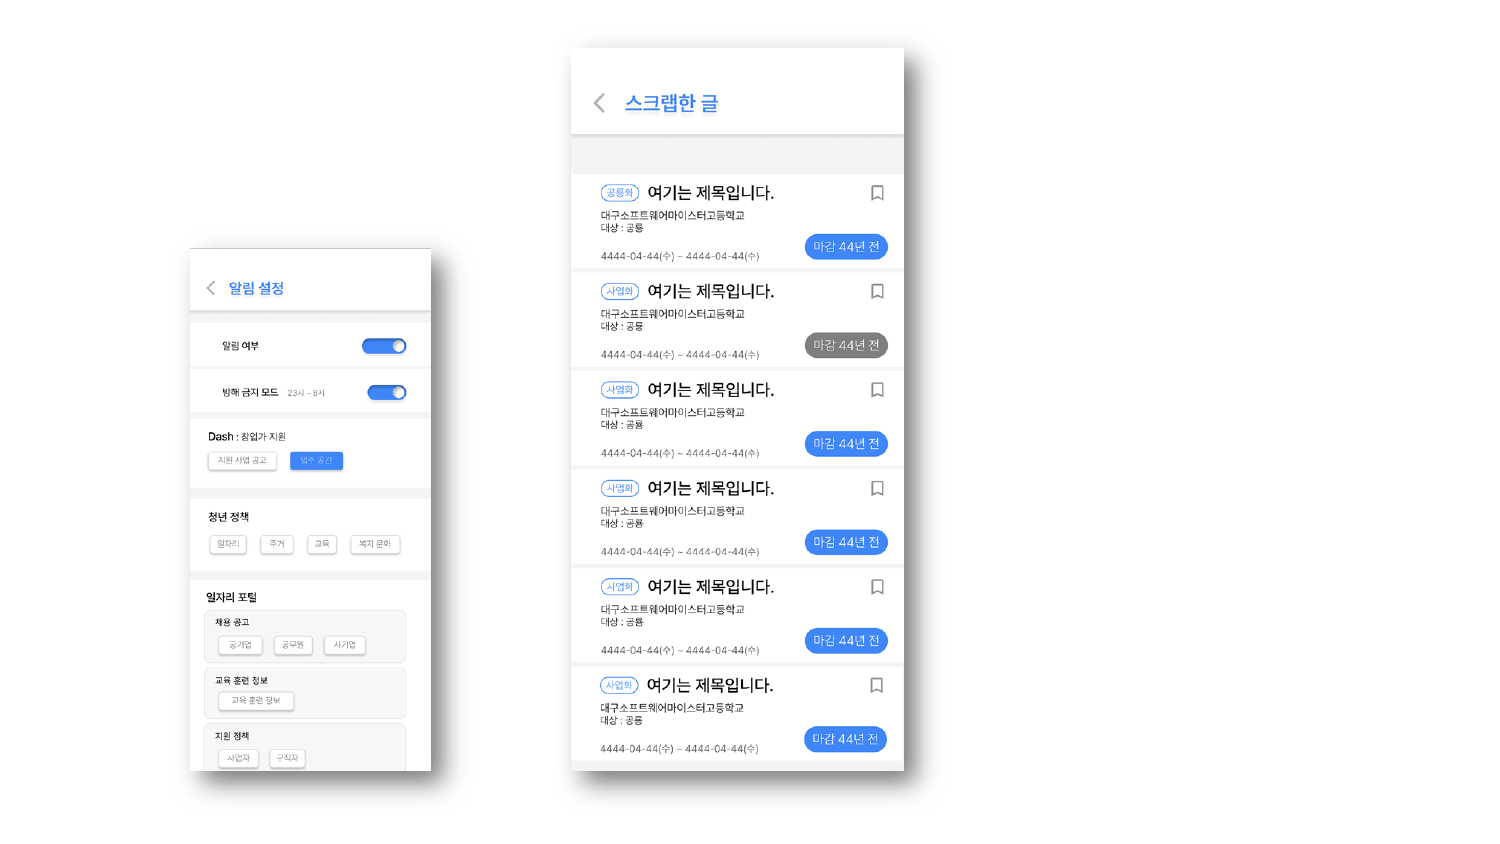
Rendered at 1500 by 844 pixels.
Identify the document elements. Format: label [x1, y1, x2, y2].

picture [165, 24, 952, 819]
